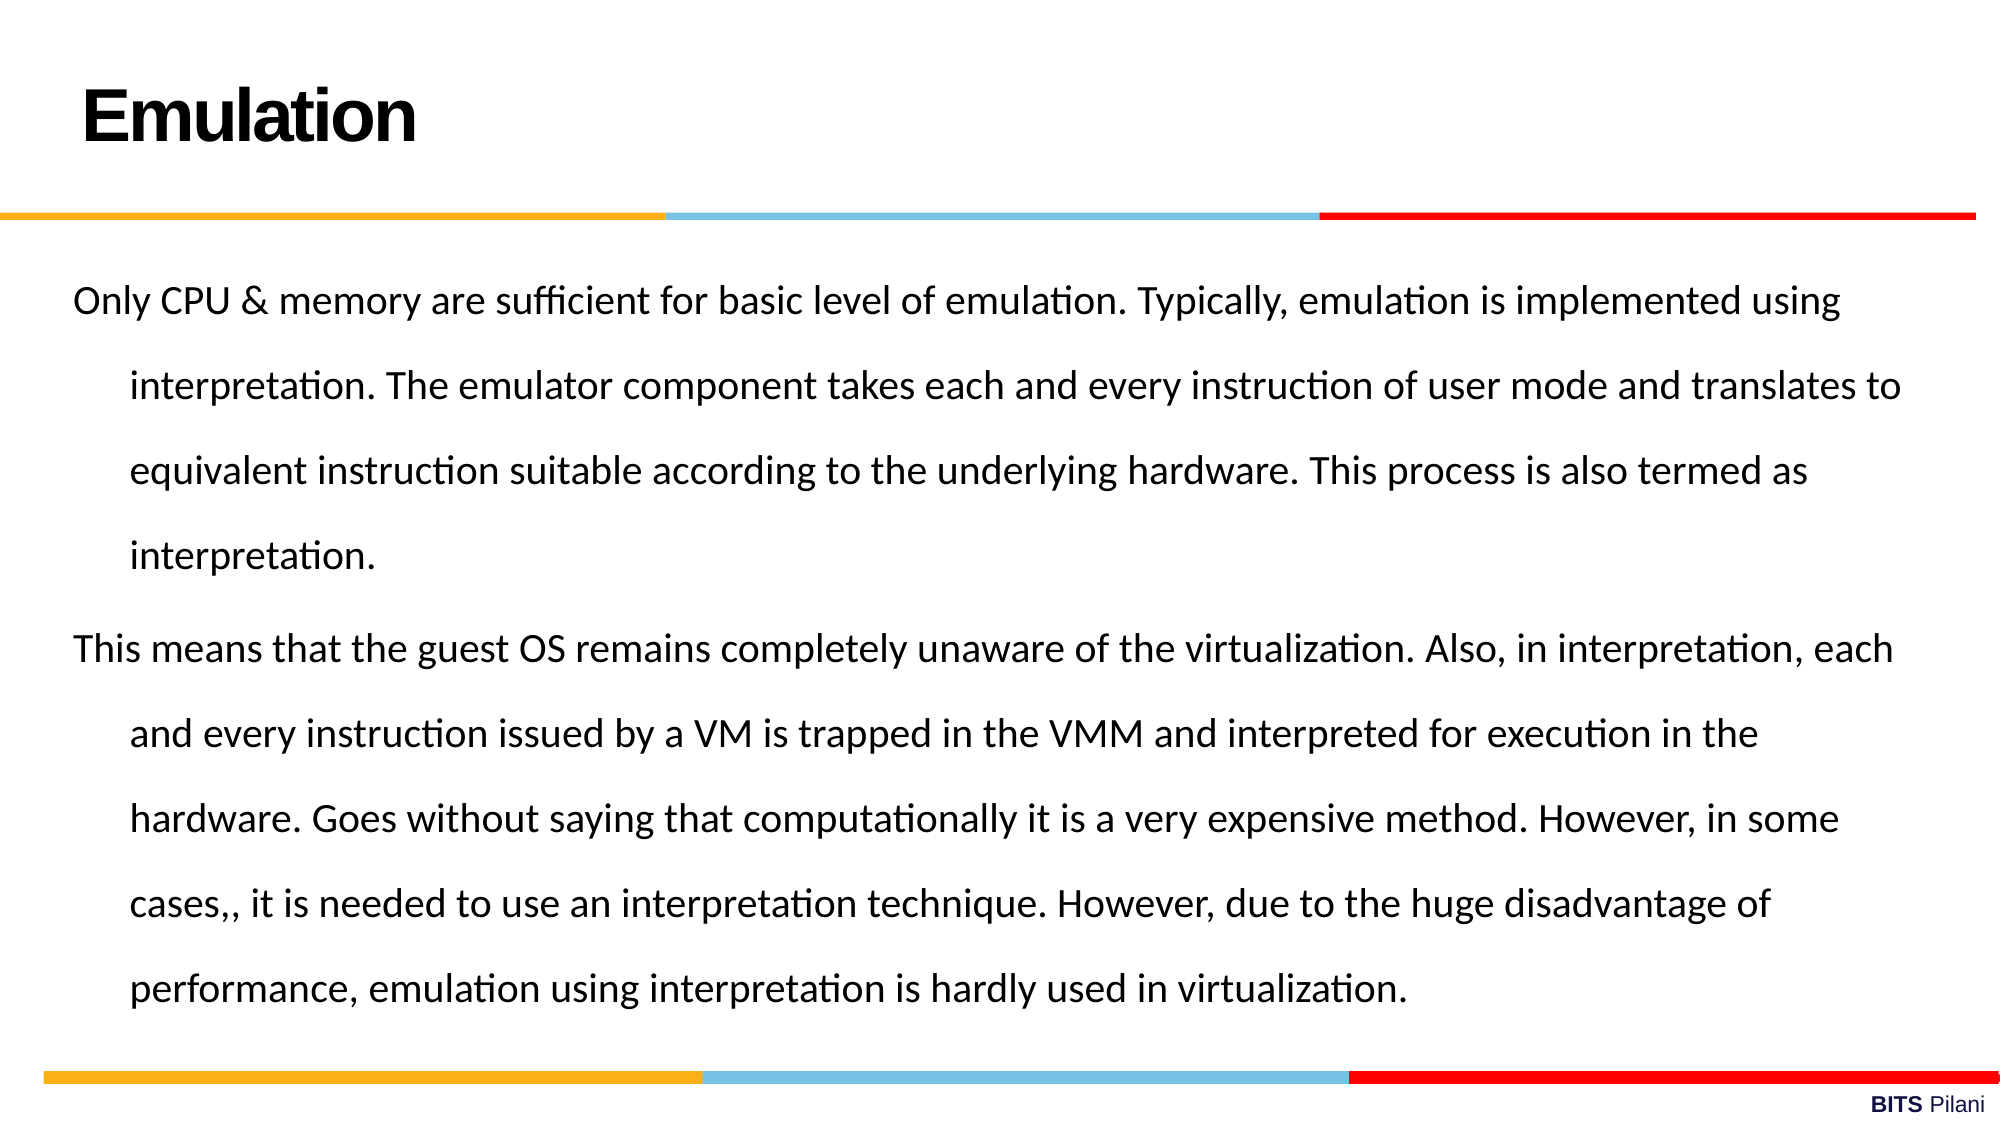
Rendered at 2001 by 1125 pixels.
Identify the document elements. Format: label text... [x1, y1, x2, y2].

list Emulation [66, 24, 1951, 213]
list Only CPU & memory are sufficient for basic level of emulation. Typically, emulation is implemented using interpretation. The emulator component takes each and every instruction of user mode and translates to equivalent instruction suitable according to the underlying hardware. This process is also termed as interpretation. This means that the guest OS remains completely unaware of the virtualization. Also, in interpretation, each and every instruction issued by a VM is trapped in the VMM and interpreted for execution in the hardware. Goes without saying that computationally it is a very expensive method. However, in some cases,, it is needed to use an interpretation technique. However, due to the huge disadvantage of performance, emulation using interpretation is hardly used in virtualization. [58, 230, 1942, 973]
